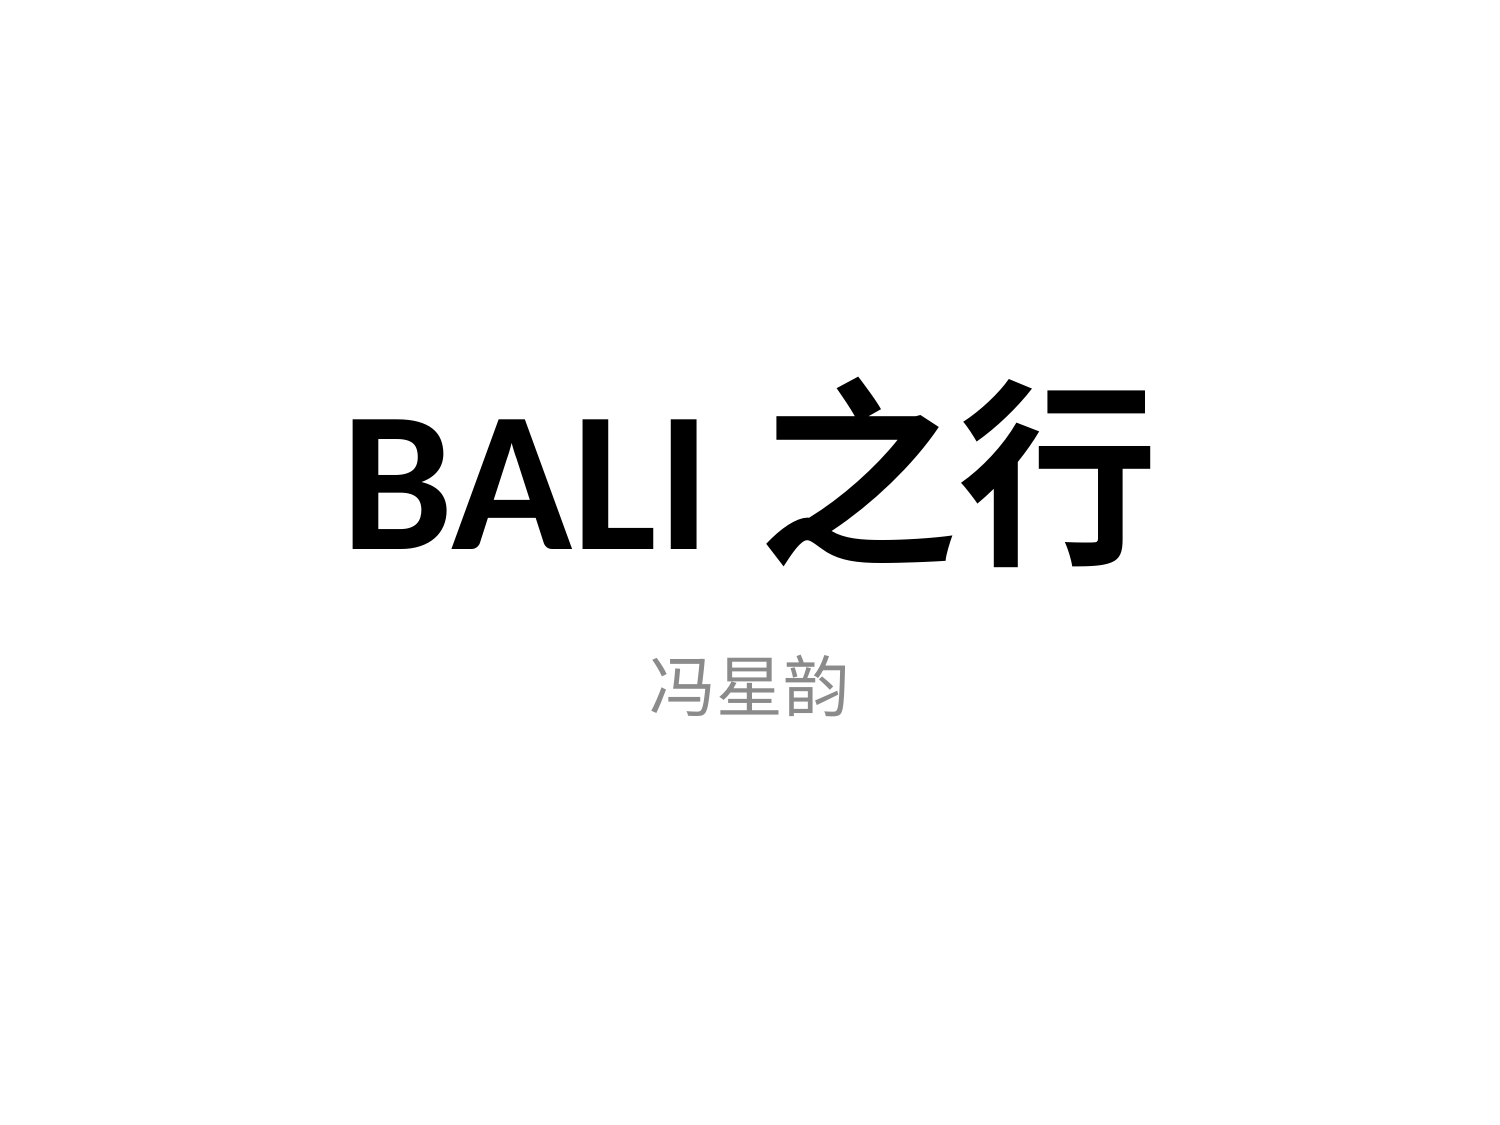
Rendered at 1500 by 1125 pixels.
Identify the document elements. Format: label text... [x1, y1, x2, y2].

title BALI之行 [112, 349, 1388, 591]
subtitle 冯星韵 [225, 637, 1275, 925]
